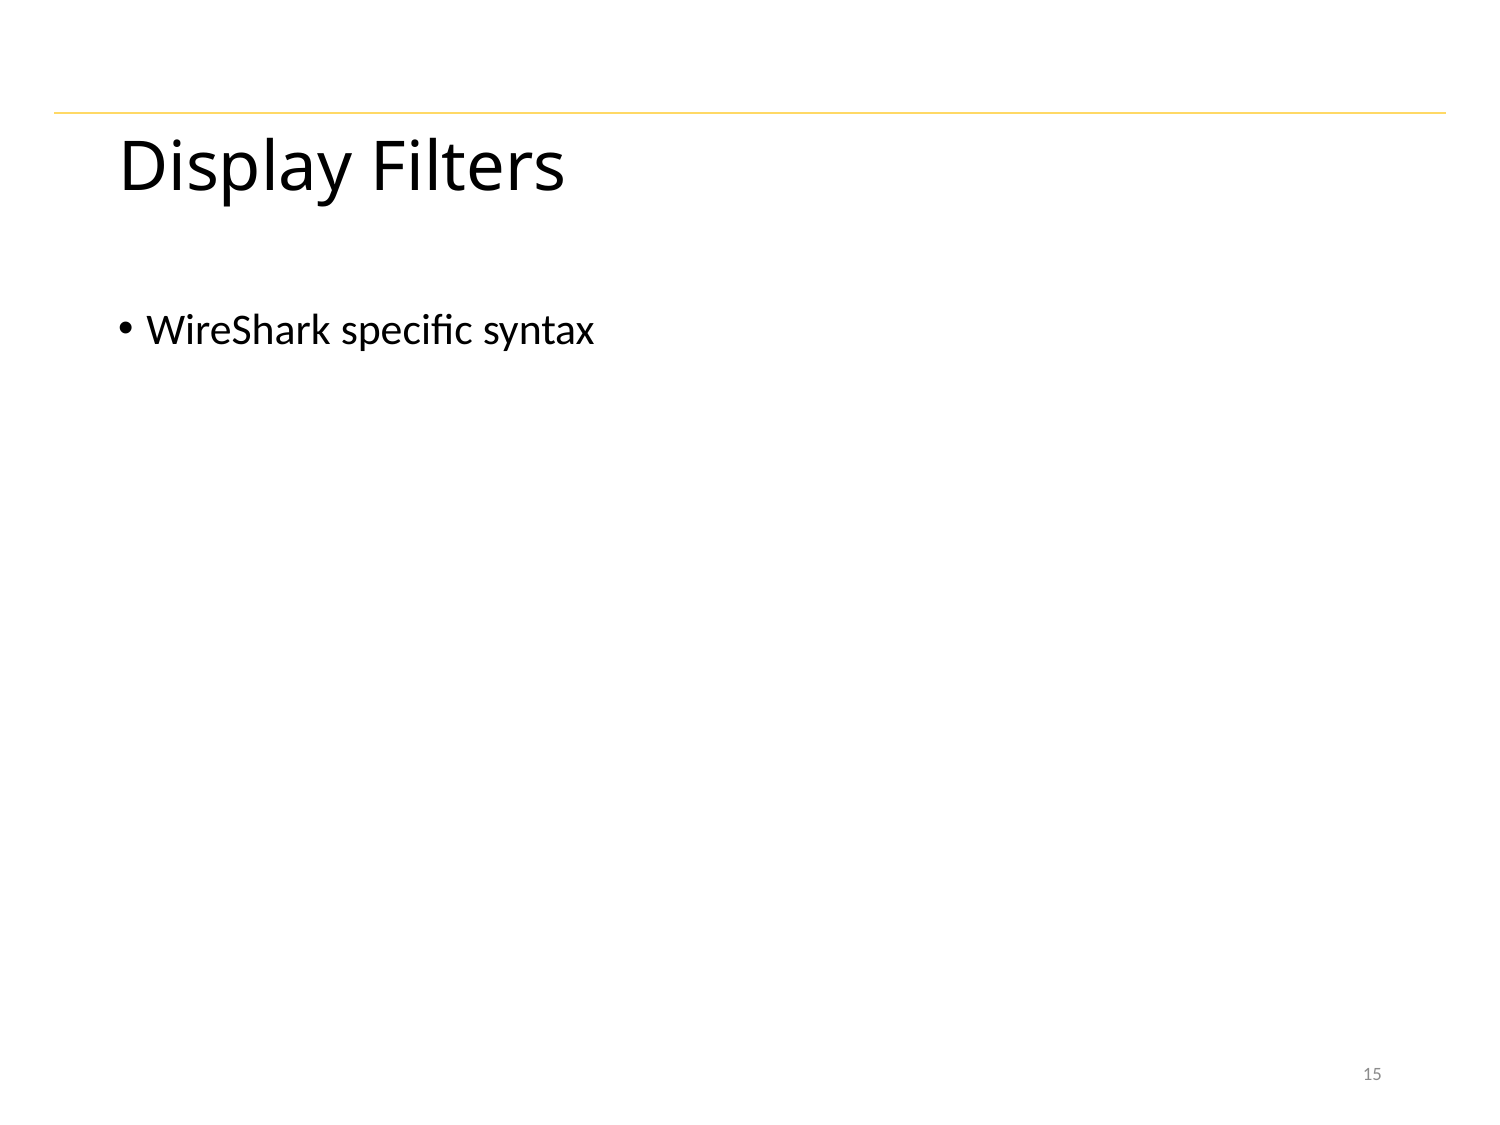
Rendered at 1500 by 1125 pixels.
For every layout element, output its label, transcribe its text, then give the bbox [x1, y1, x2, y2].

title Display Filters [103, 59, 1397, 278]
list WireShark specific syntax [103, 299, 1397, 1014]
slide_number 15 [1059, 1042, 1397, 1103]
